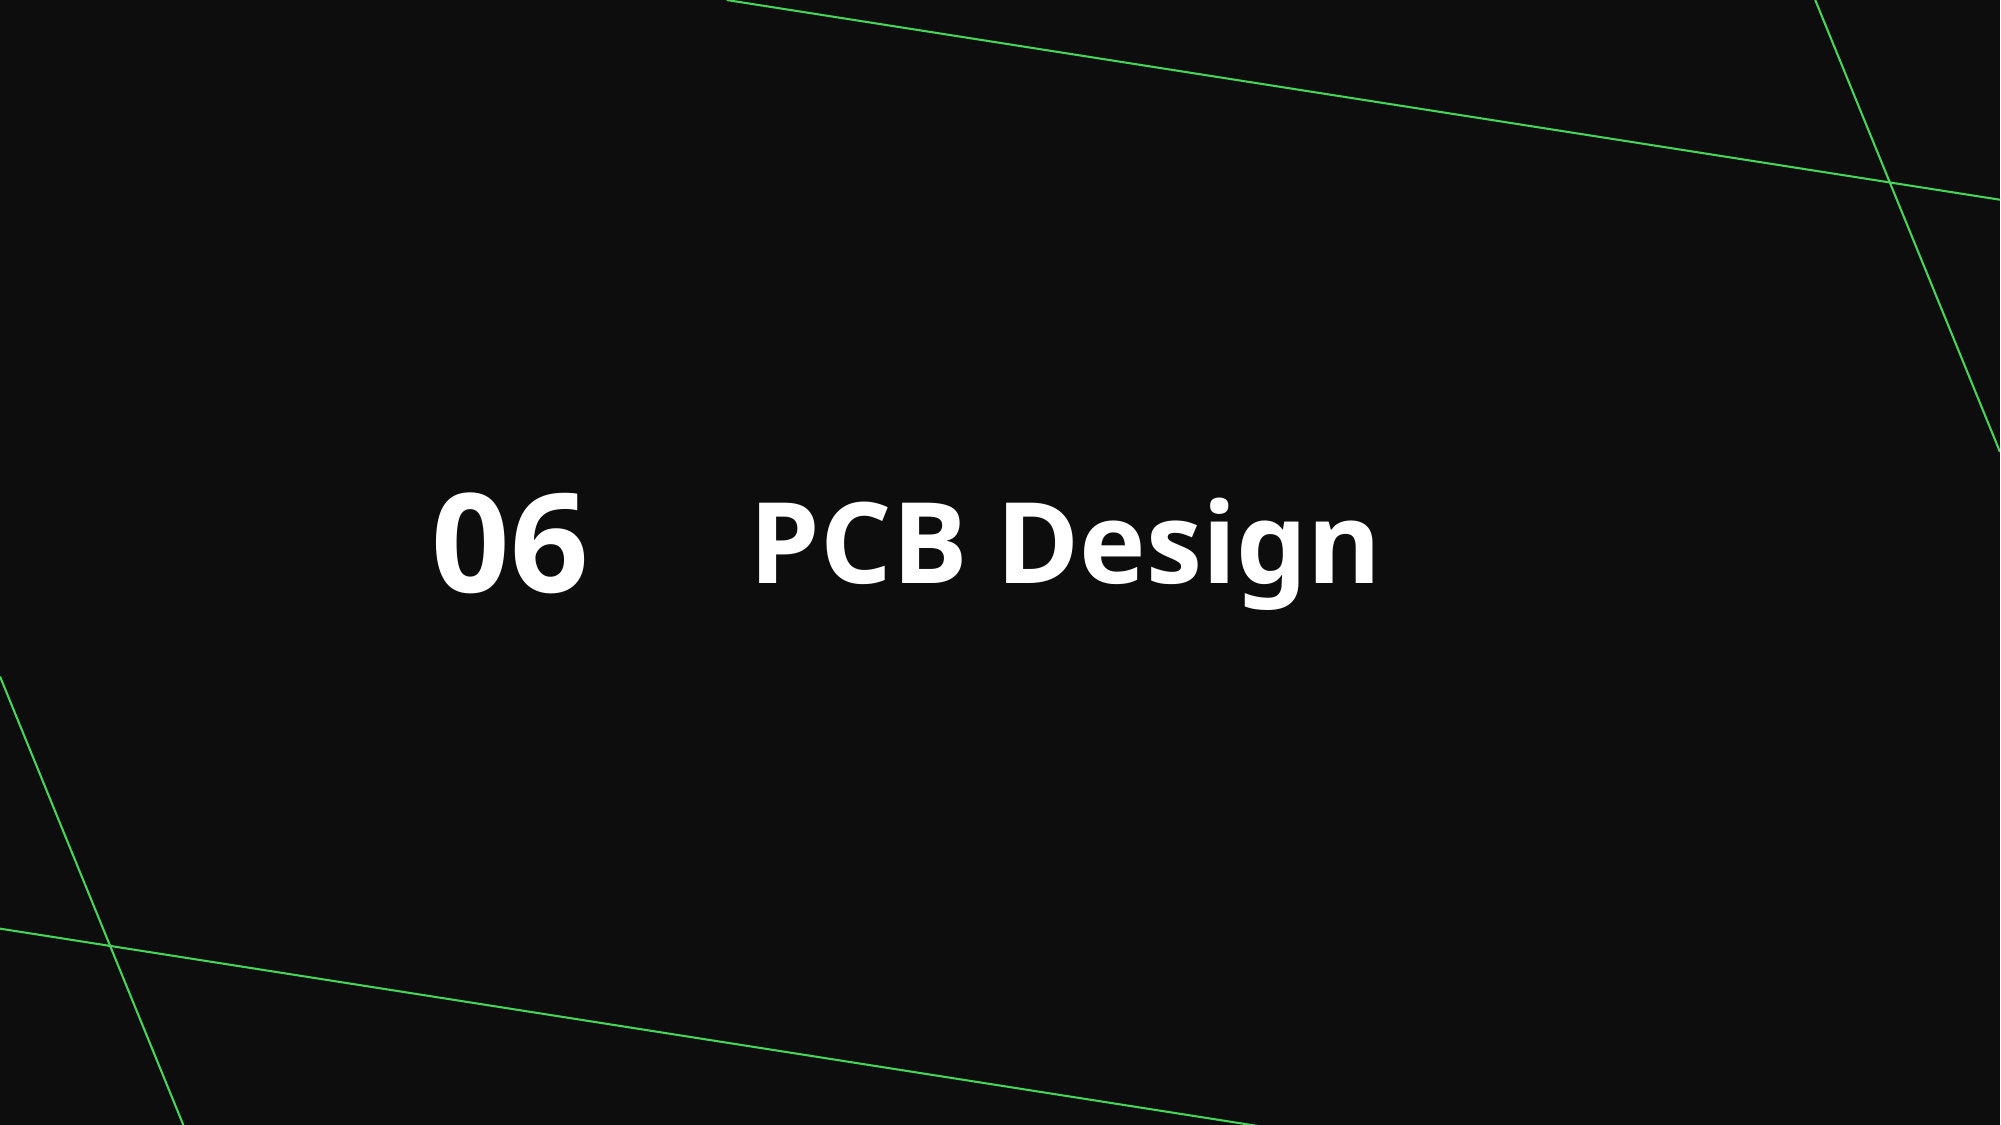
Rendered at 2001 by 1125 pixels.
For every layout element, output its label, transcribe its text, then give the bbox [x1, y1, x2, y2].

text_box 06 [407, 448, 614, 628]
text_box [0, 675, 186, 1125]
text_box PCB Design [735, 463, 1398, 613]
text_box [726, 0, 2000, 453]
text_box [186, 928, 1274, 1125]
